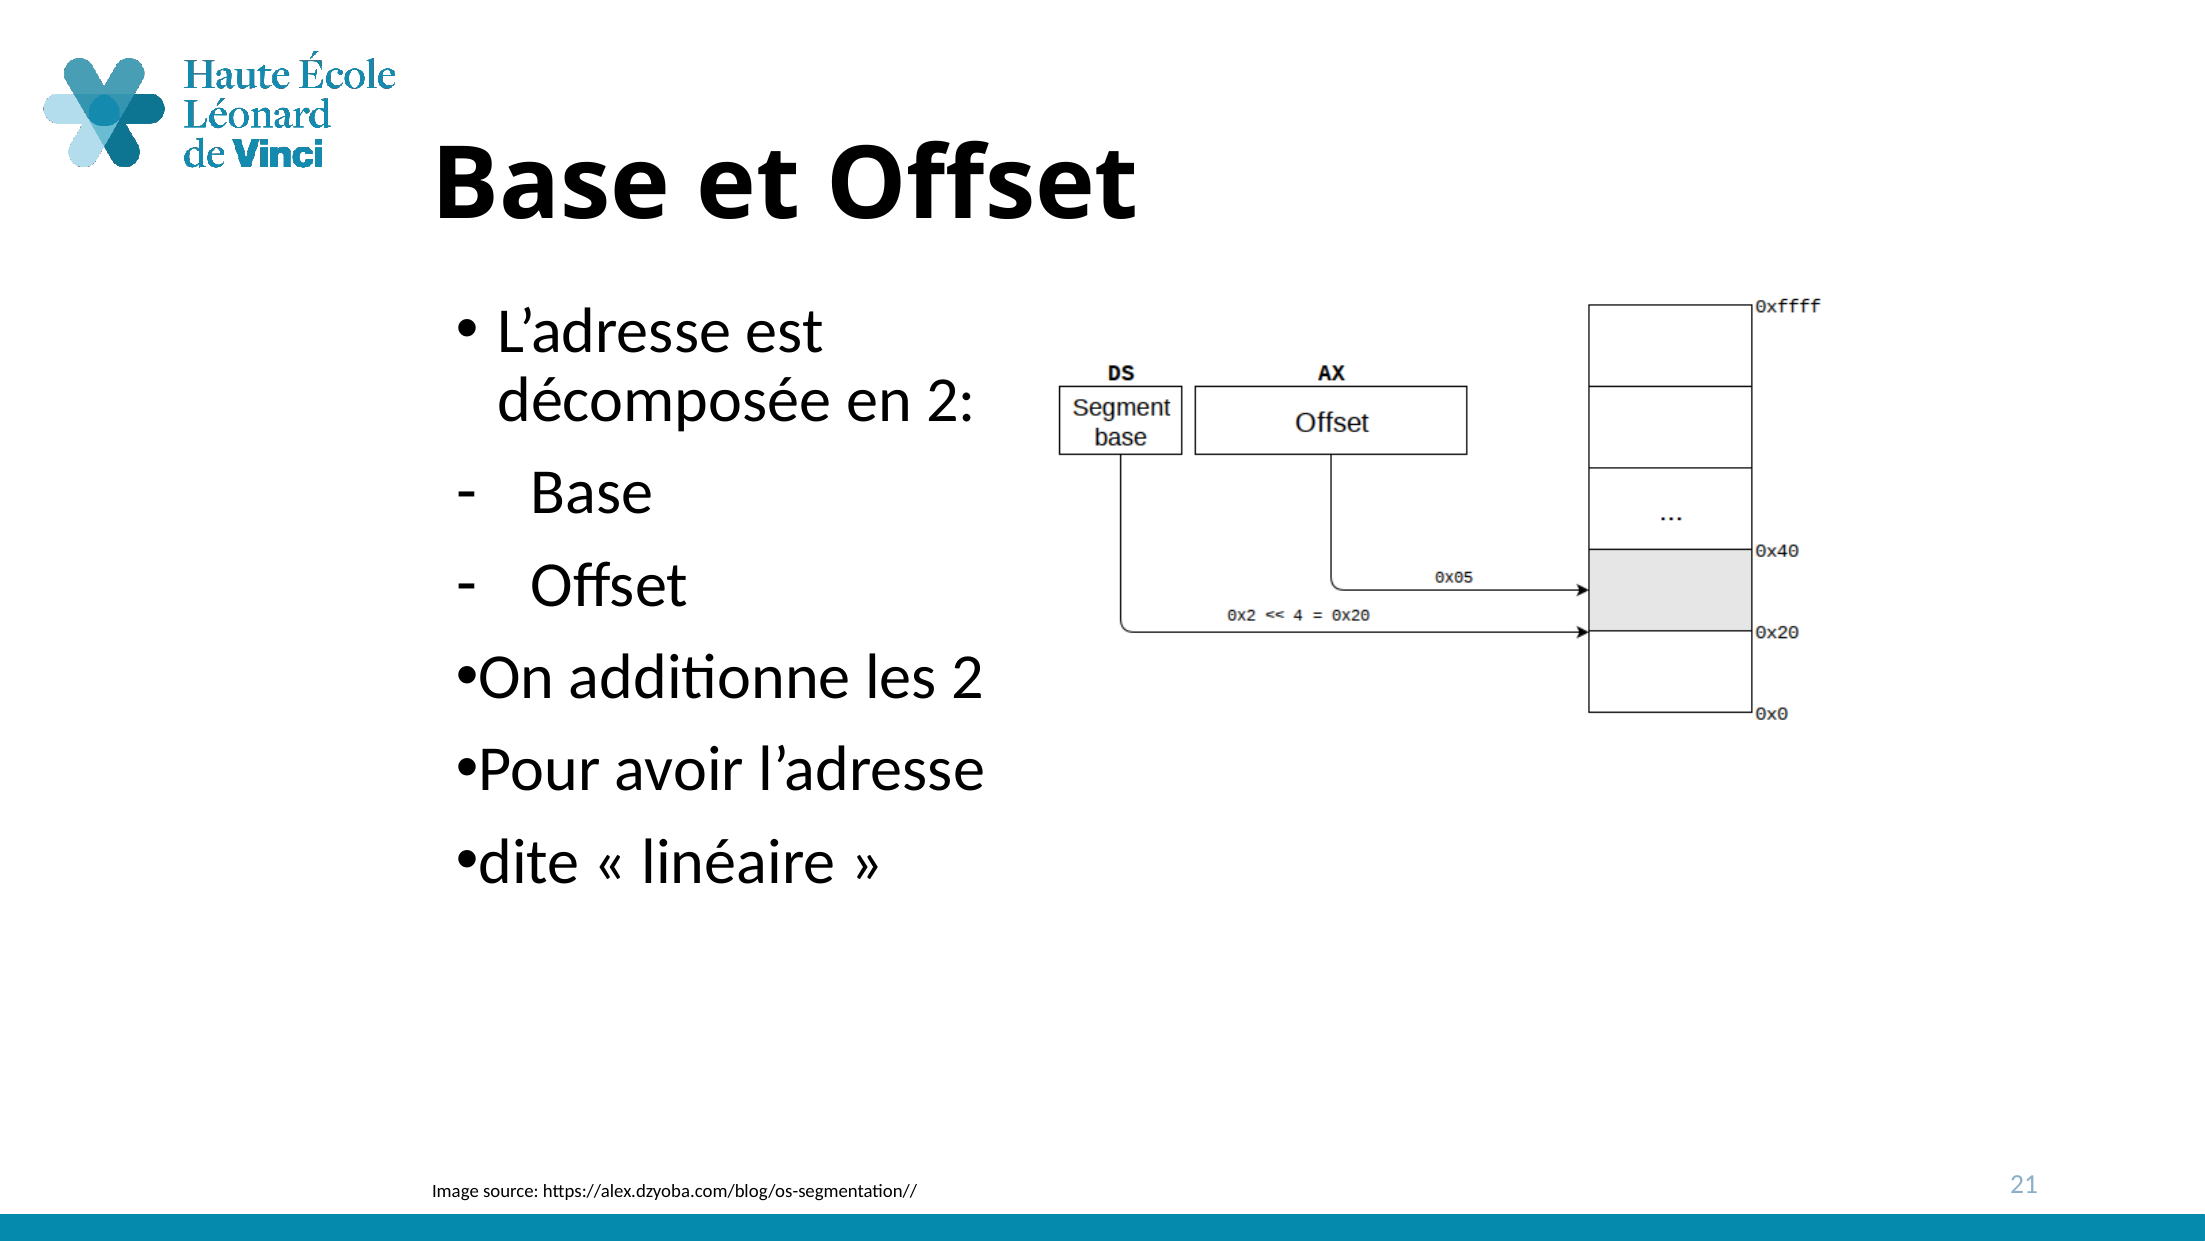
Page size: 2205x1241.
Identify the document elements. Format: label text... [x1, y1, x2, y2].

picture [16, 33, 422, 194]
list L’adresse est décomposée en 2: Base Offset On additionne les 2 Pour avoir l’adresse dite « linéaire » [440, 289, 1115, 1109]
picture [1054, 280, 1902, 724]
title Base et Offset [416, 66, 2054, 306]
text_box Image source: https://alex.dzyoba.com/blog/os-segmentation// [417, 1171, 1445, 1209]
slide_number 21 [1557, 1149, 2054, 1216]
